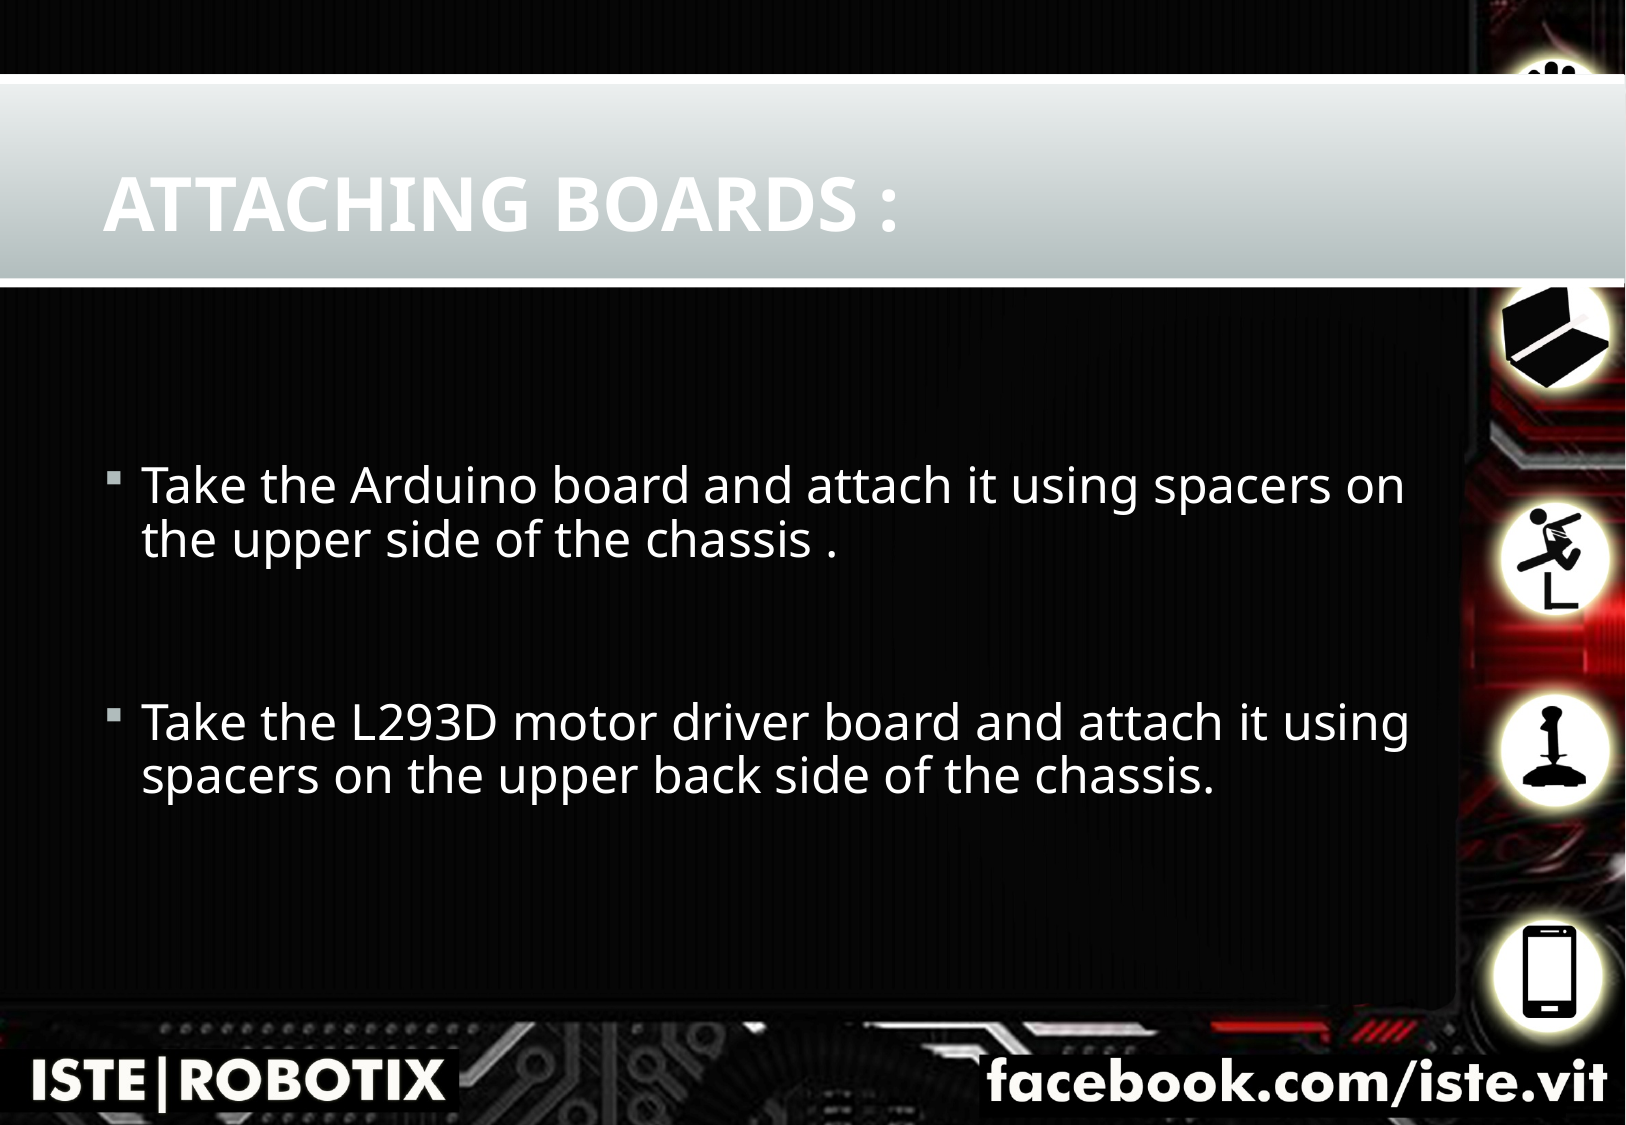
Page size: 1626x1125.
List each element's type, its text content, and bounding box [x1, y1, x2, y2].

picture [0, 0, 1626, 1125]
list Take the Arduino board and attach it using spacers on the upper side of the chassis . Take the L293D motor driver board and attach it using spacers on the upper back side of the chassis. [88, 452, 1430, 1125]
title Attaching Boards : [88, 75, 1430, 256]
